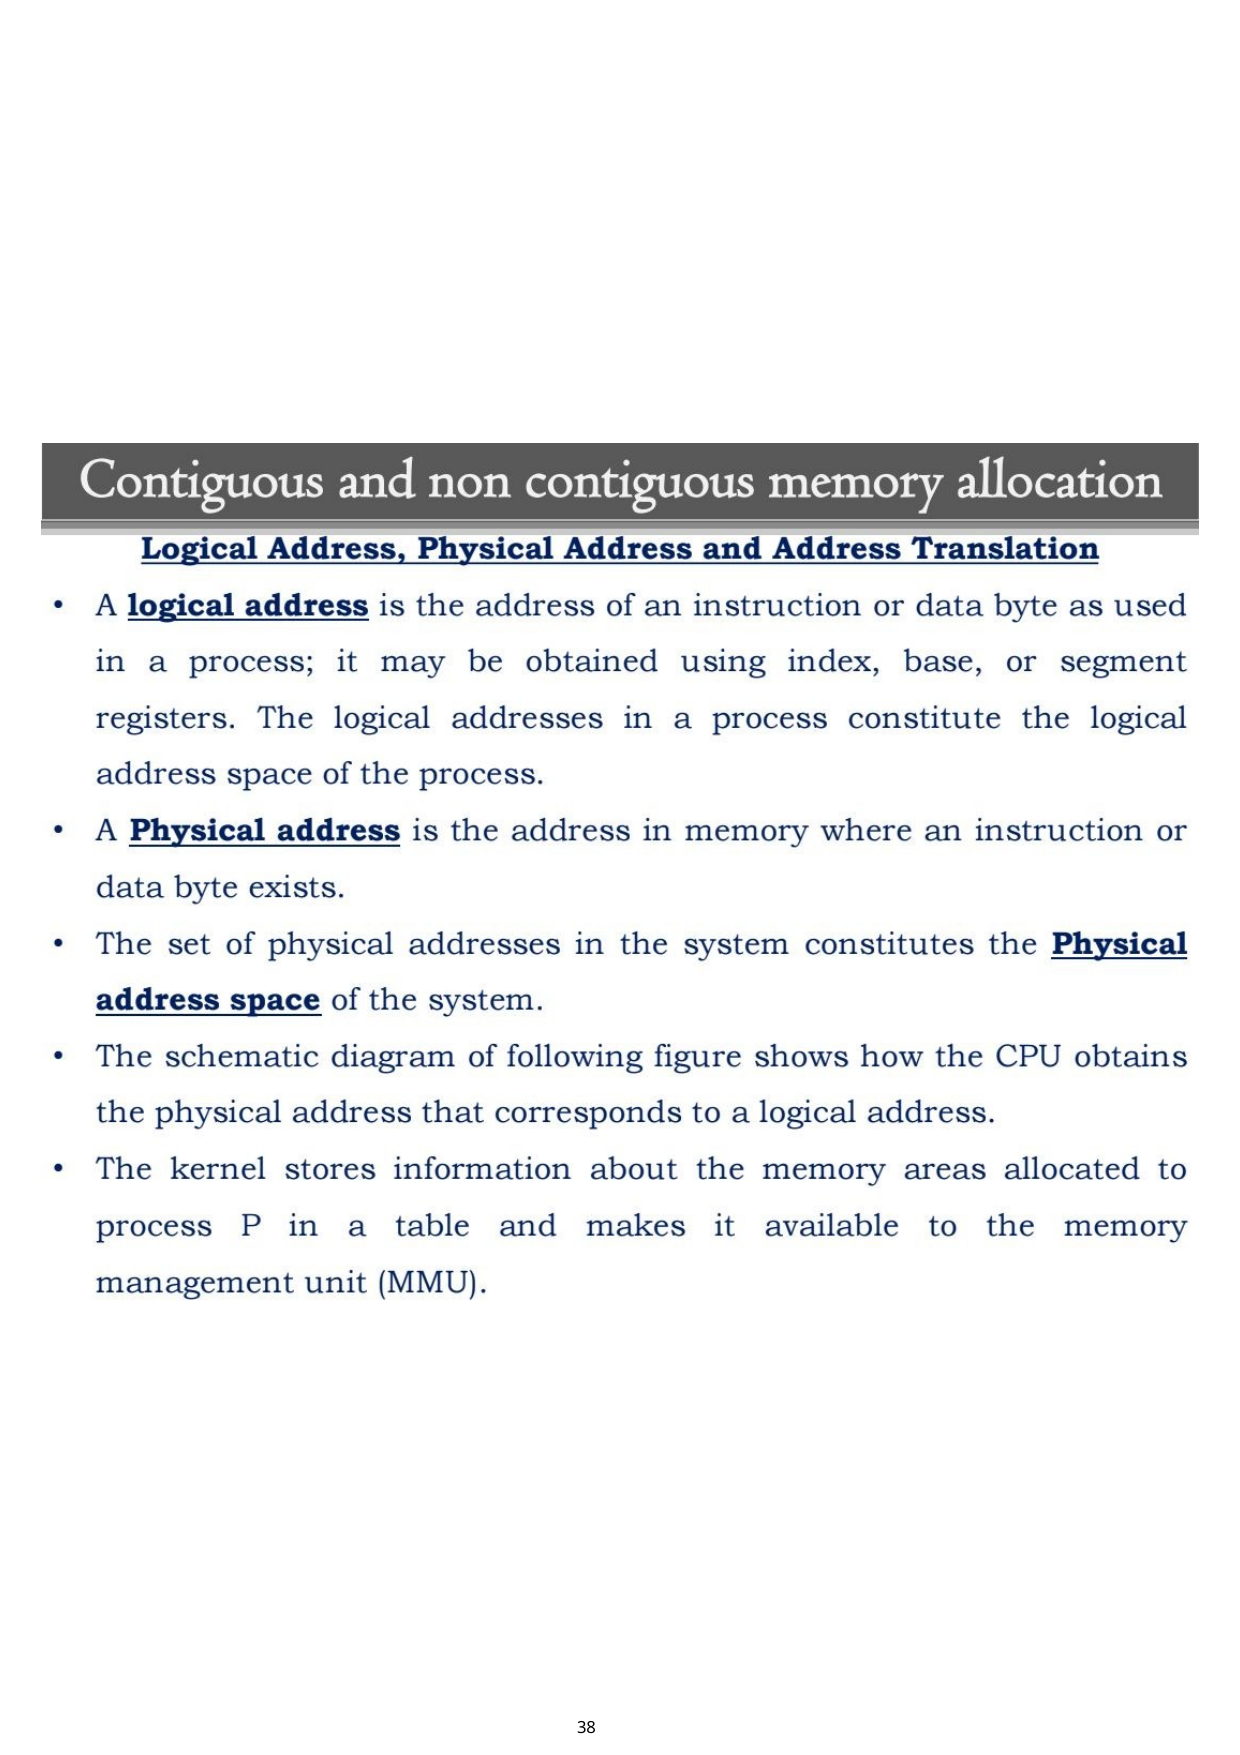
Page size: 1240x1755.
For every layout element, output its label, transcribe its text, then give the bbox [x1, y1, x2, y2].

picture [41, 442, 1199, 1302]
slide_number 38 [570, 1713, 605, 1755]
